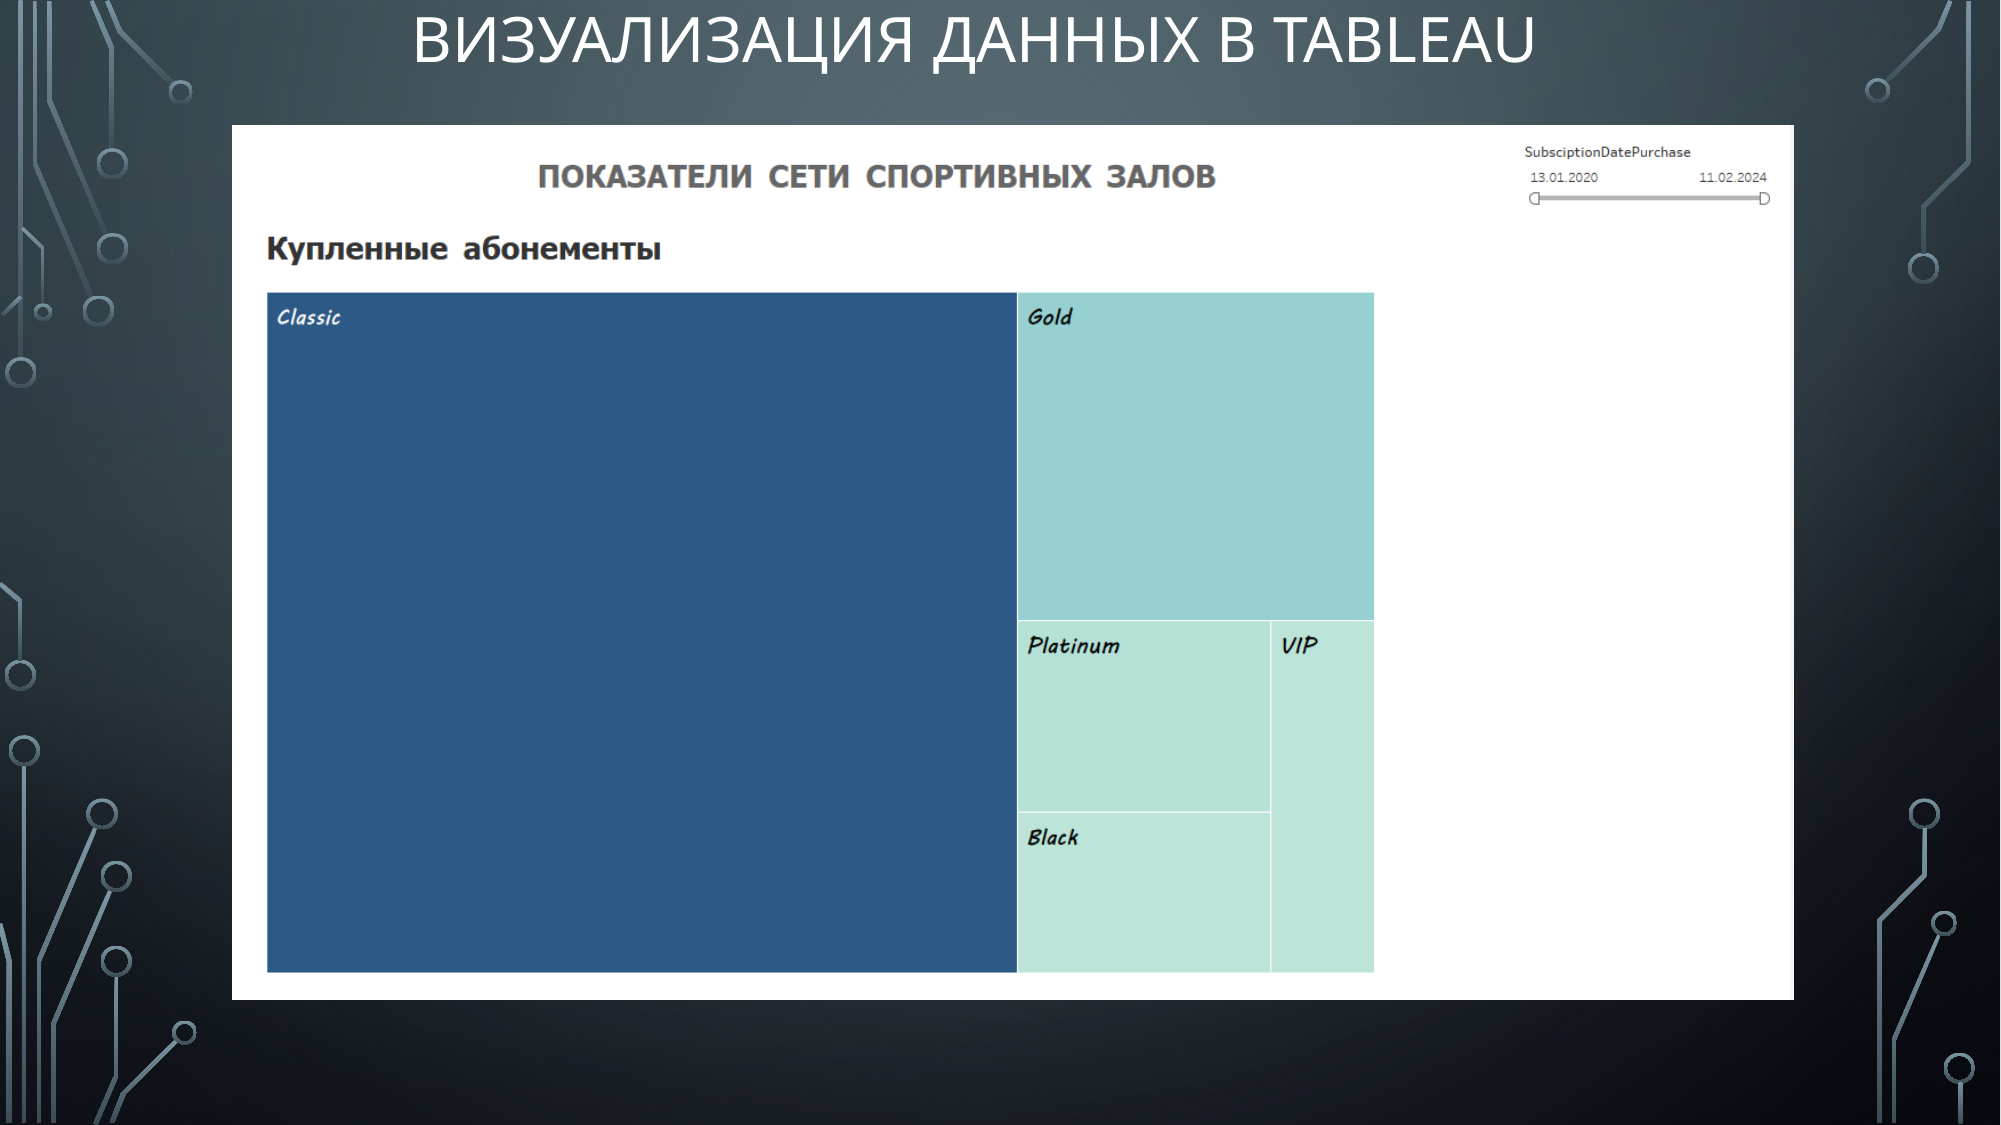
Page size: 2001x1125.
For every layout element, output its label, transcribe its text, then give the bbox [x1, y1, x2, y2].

picture [231, 124, 1794, 1001]
title Визуализация данных в TABLEAU [125, 0, 1825, 84]
